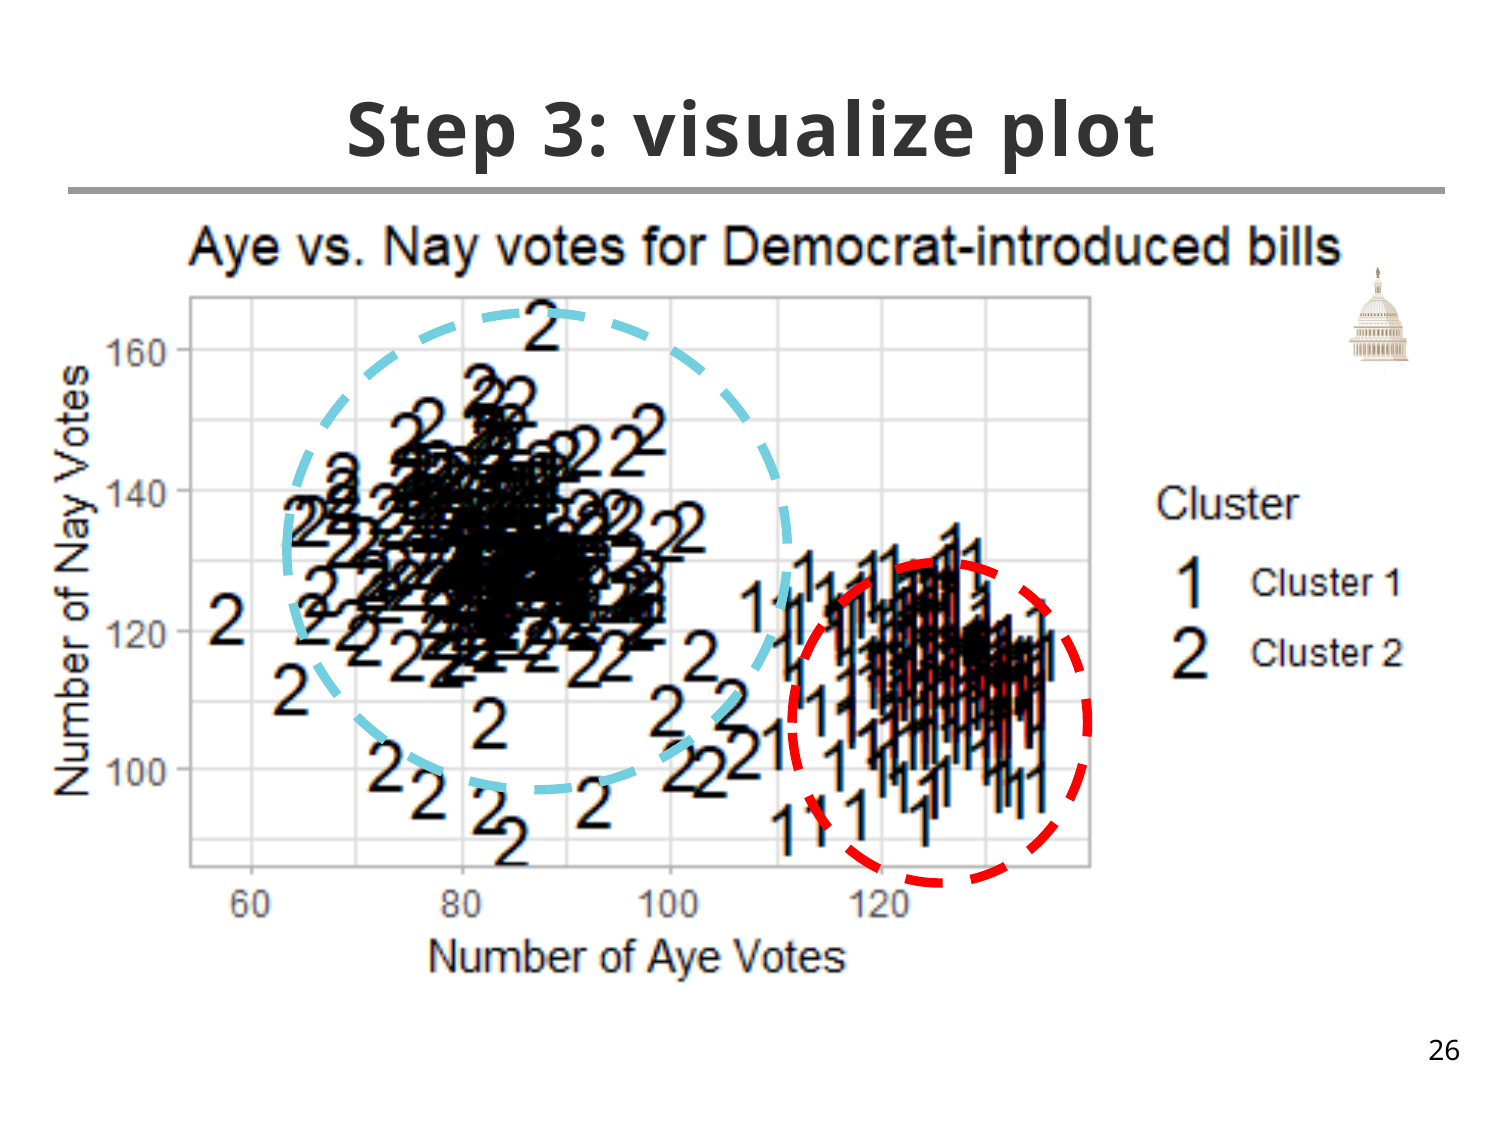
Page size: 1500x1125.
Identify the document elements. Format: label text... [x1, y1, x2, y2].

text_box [27, 199, 1441, 1005]
slide_number 26 [1125, 1025, 1475, 1070]
picture [1335, 260, 1426, 374]
title Step 3: visualize plot [85, 39, 1419, 179]
